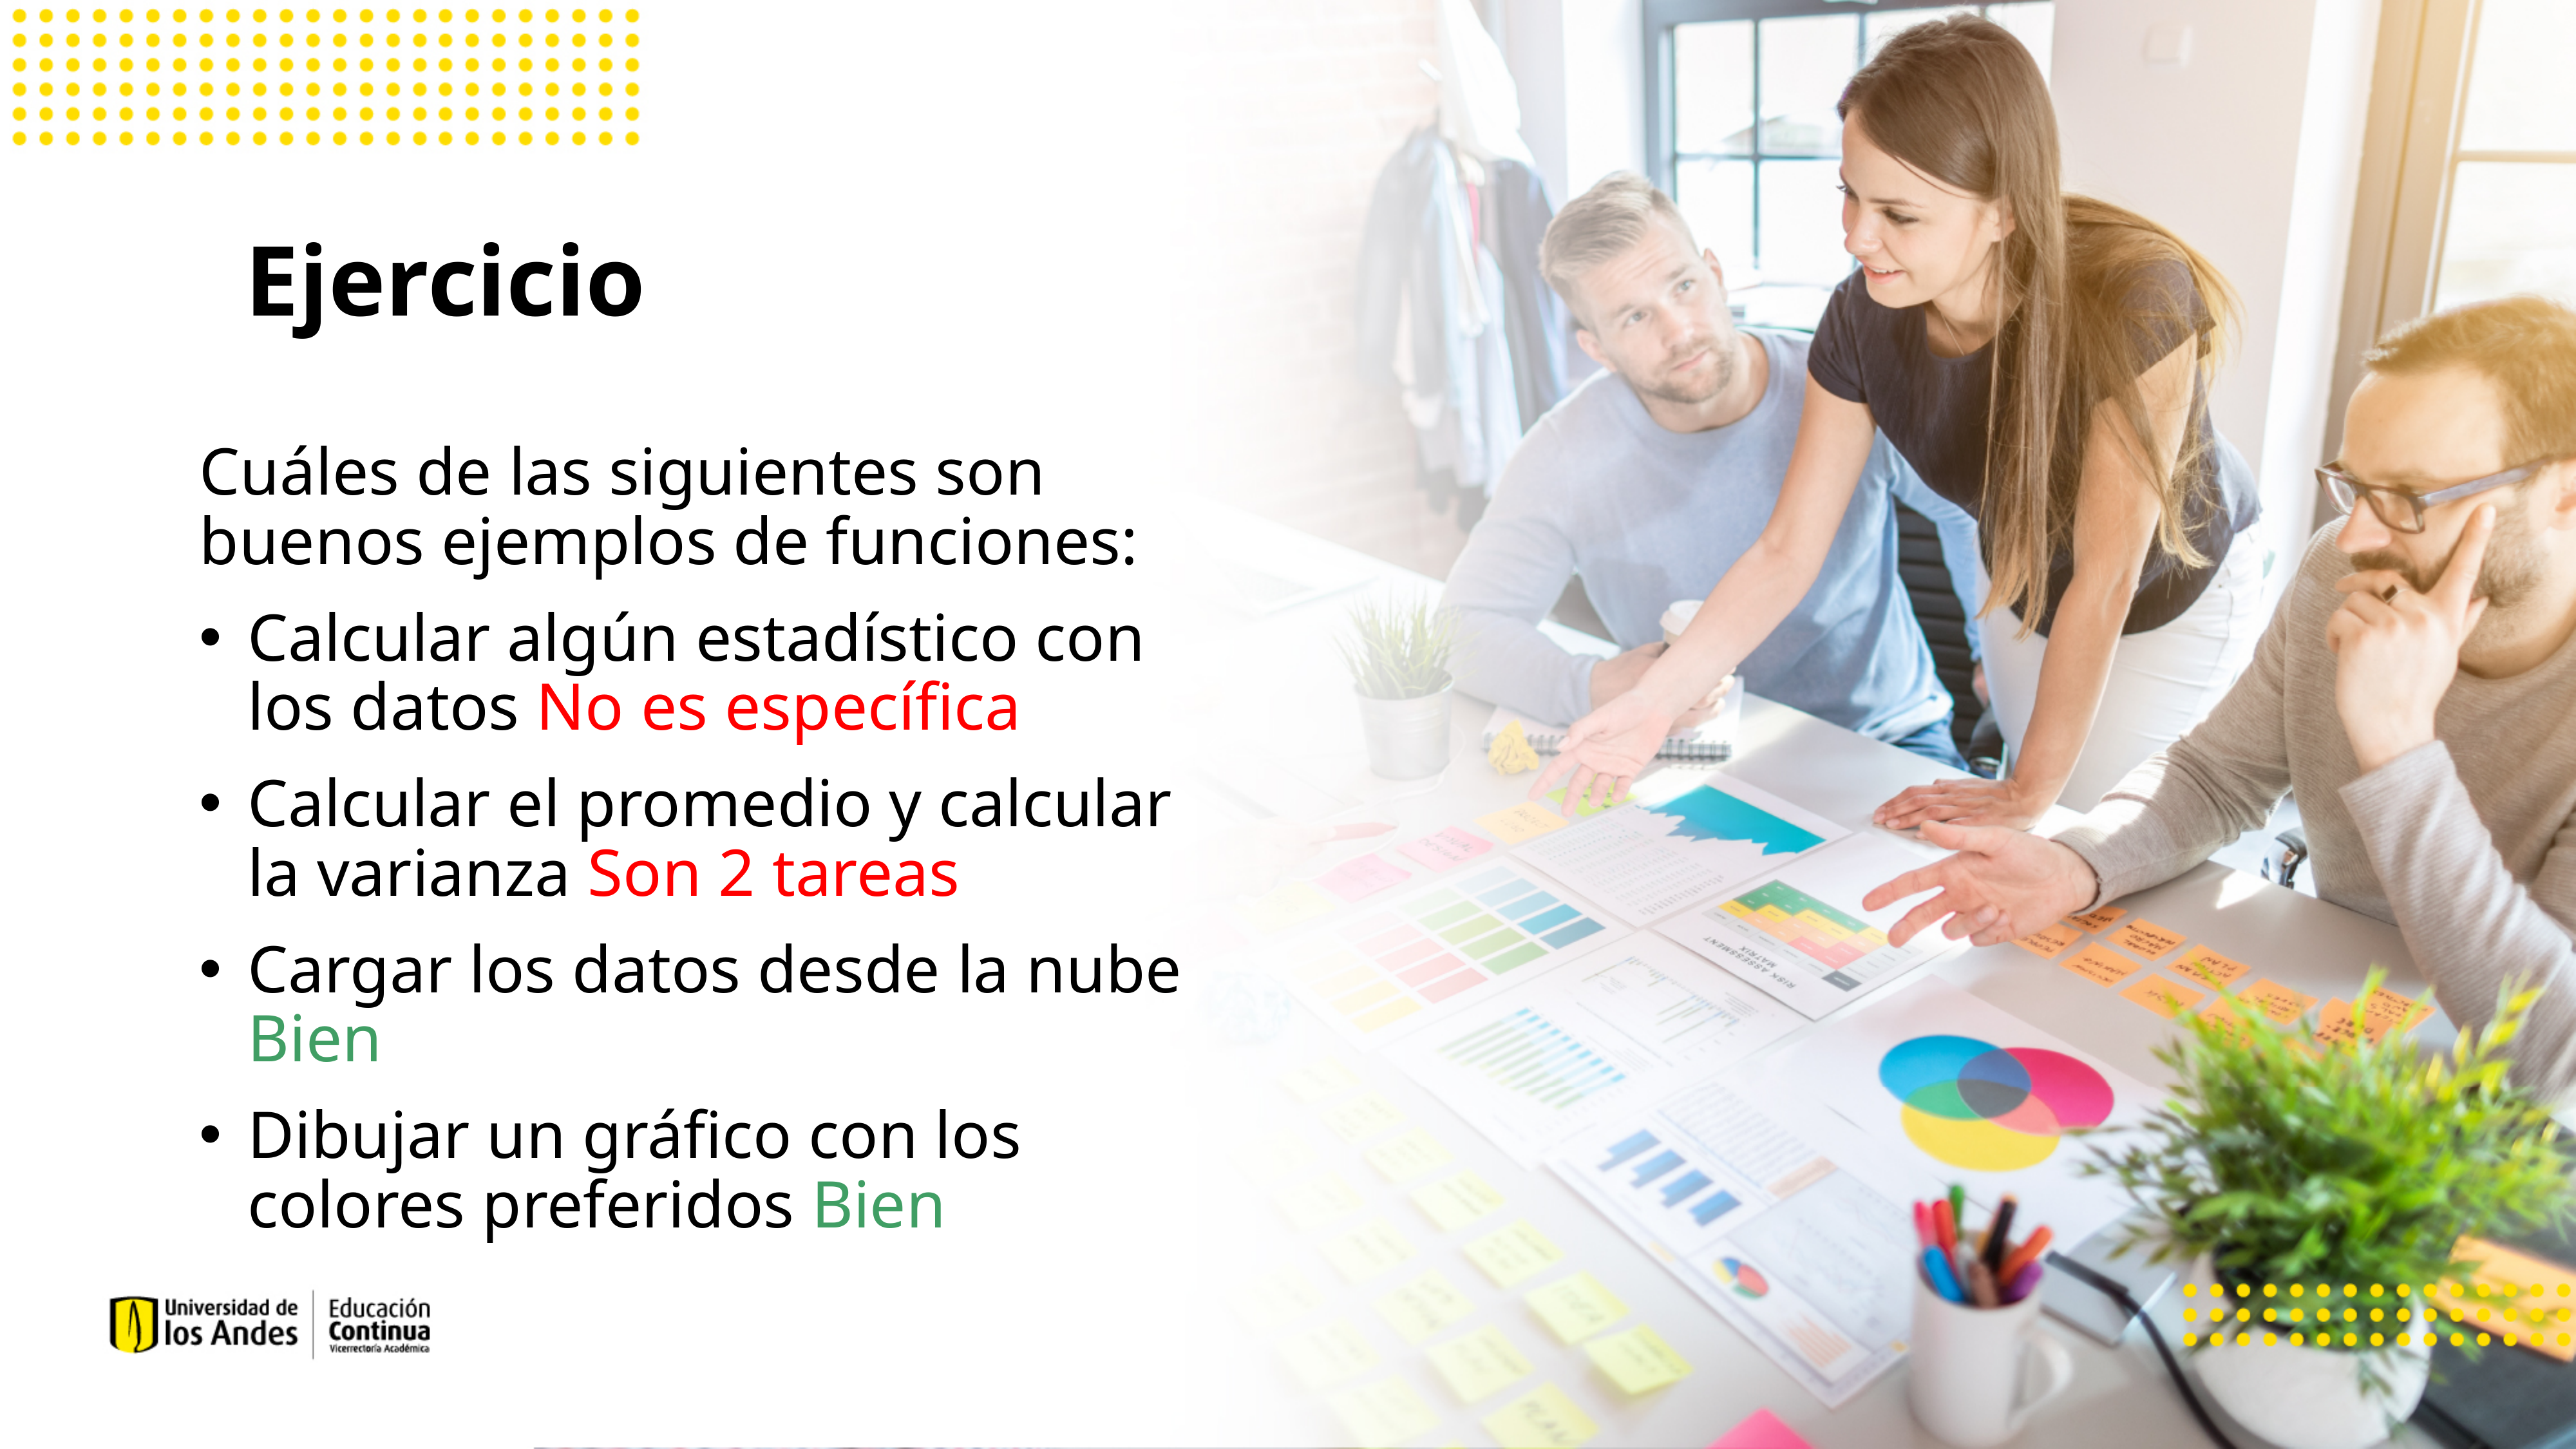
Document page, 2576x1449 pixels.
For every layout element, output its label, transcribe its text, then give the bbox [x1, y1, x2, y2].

picture [0, 0, 2576, 1449]
list Cuáles de las siguientes son buenos ejemplos de funciones: Calcular algún estadístico con los datos No es específica Calcular el promedio y calcular la varianza Son 2 tareas Cargar los datos desde la nube Bien Dibujar un gráfico con los colores preferidos Bien [189, 434, 1242, 913]
title Ejercicio [235, 224, 1375, 345]
